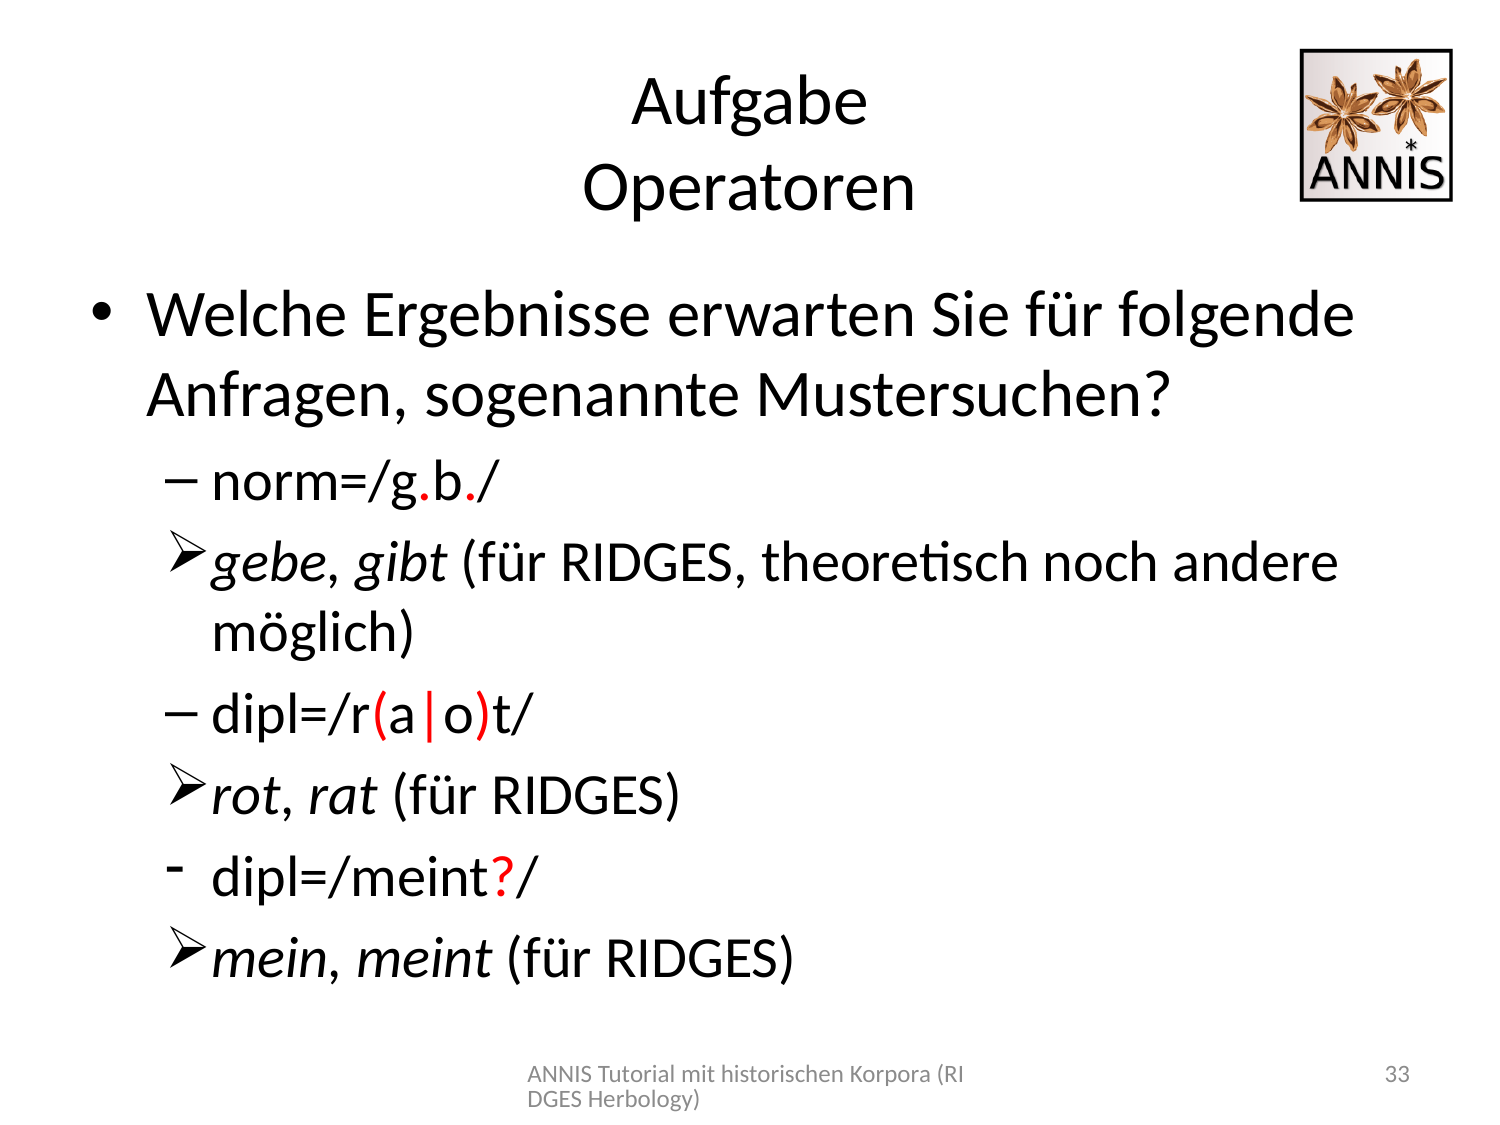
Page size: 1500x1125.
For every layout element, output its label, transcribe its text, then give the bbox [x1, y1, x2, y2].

footer ANNIS Tutorial mit historischen Korpora (RIDGES Herbology) [512, 1042, 988, 1103]
slide_number 33 [1074, 1042, 1425, 1103]
list Welche Ergebnisse erwarten Sie für folgende Anfragen, sogenannte Mustersuchen? norm=/g.b./ gebe, gibt (für RIDGES, theoretisch noch andere möglich) dipl=/r(a|o)t/ rot, rat (für RIDGES) dipl=/meint?/ mein, meint (für RIDGES) [75, 262, 1425, 1005]
title Aufgabe Operatoren [75, 45, 1425, 233]
picture [1293, 42, 1459, 209]
